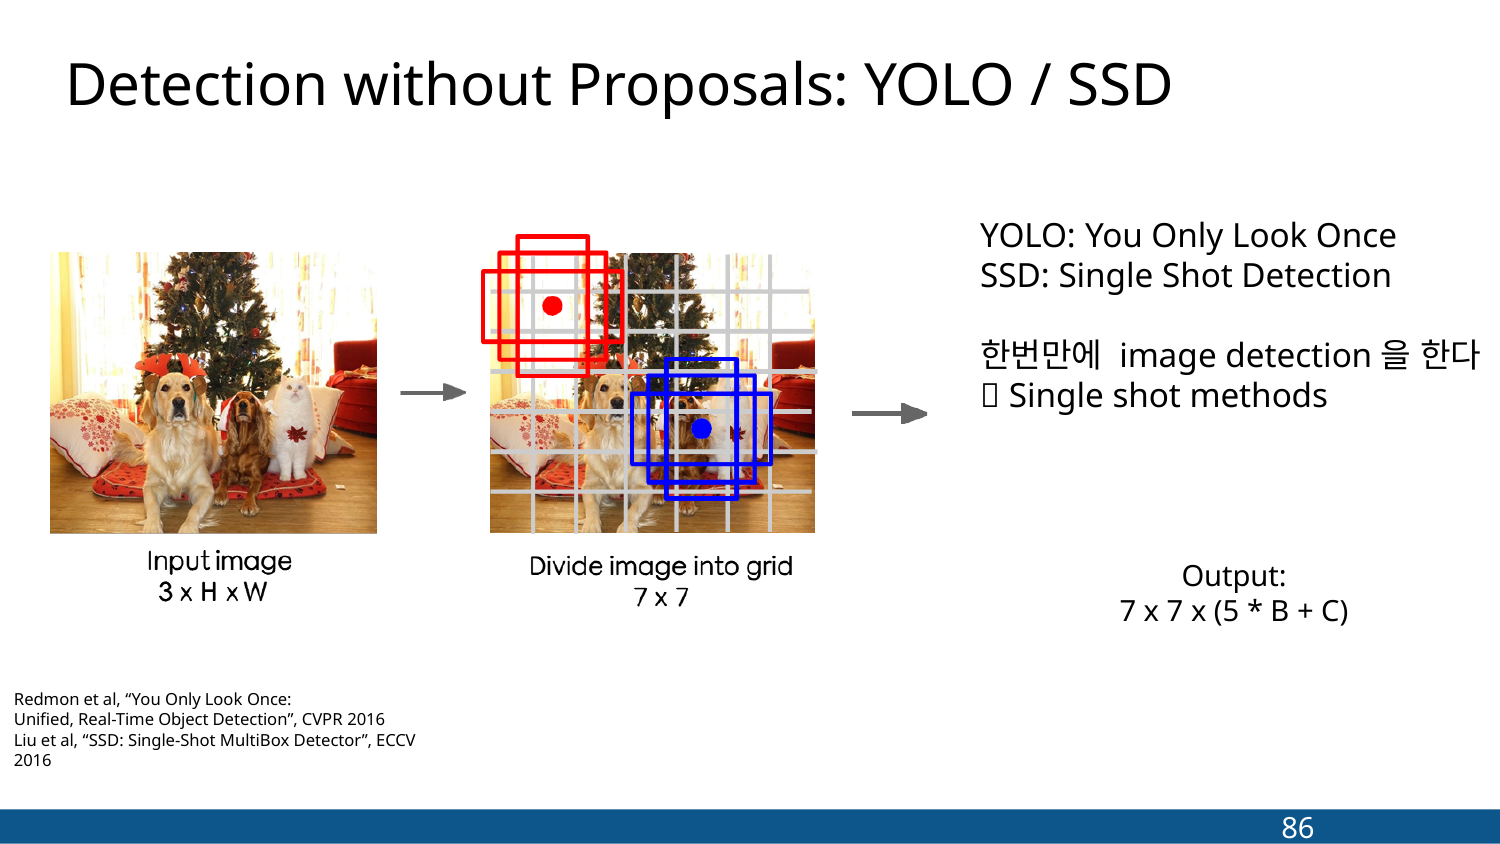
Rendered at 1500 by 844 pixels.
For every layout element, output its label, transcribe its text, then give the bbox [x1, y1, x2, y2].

title Detection without Proposals: YOLO / SSD [62, 45, 1313, 189]
text_box Output: 7 x 7 x (5 * B + C) [1116, 558, 1352, 628]
picture [49, 234, 826, 659]
text_box Redmon et al, “You Only Look Once: Unified, Real-Time Object Detection”, CVPR 2016 Liu et al, “SSD: Single-Shot MultiBox Detector”, ECCV 2016 [11, 688, 458, 770]
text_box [852, 402, 928, 424]
text_box YOLO: You Only Look Once SSD: Single Shot Detection 한번만에 image detection을 한다  Single shot methods [965, 207, 1497, 422]
slide_number 86 [1275, 800, 1334, 844]
